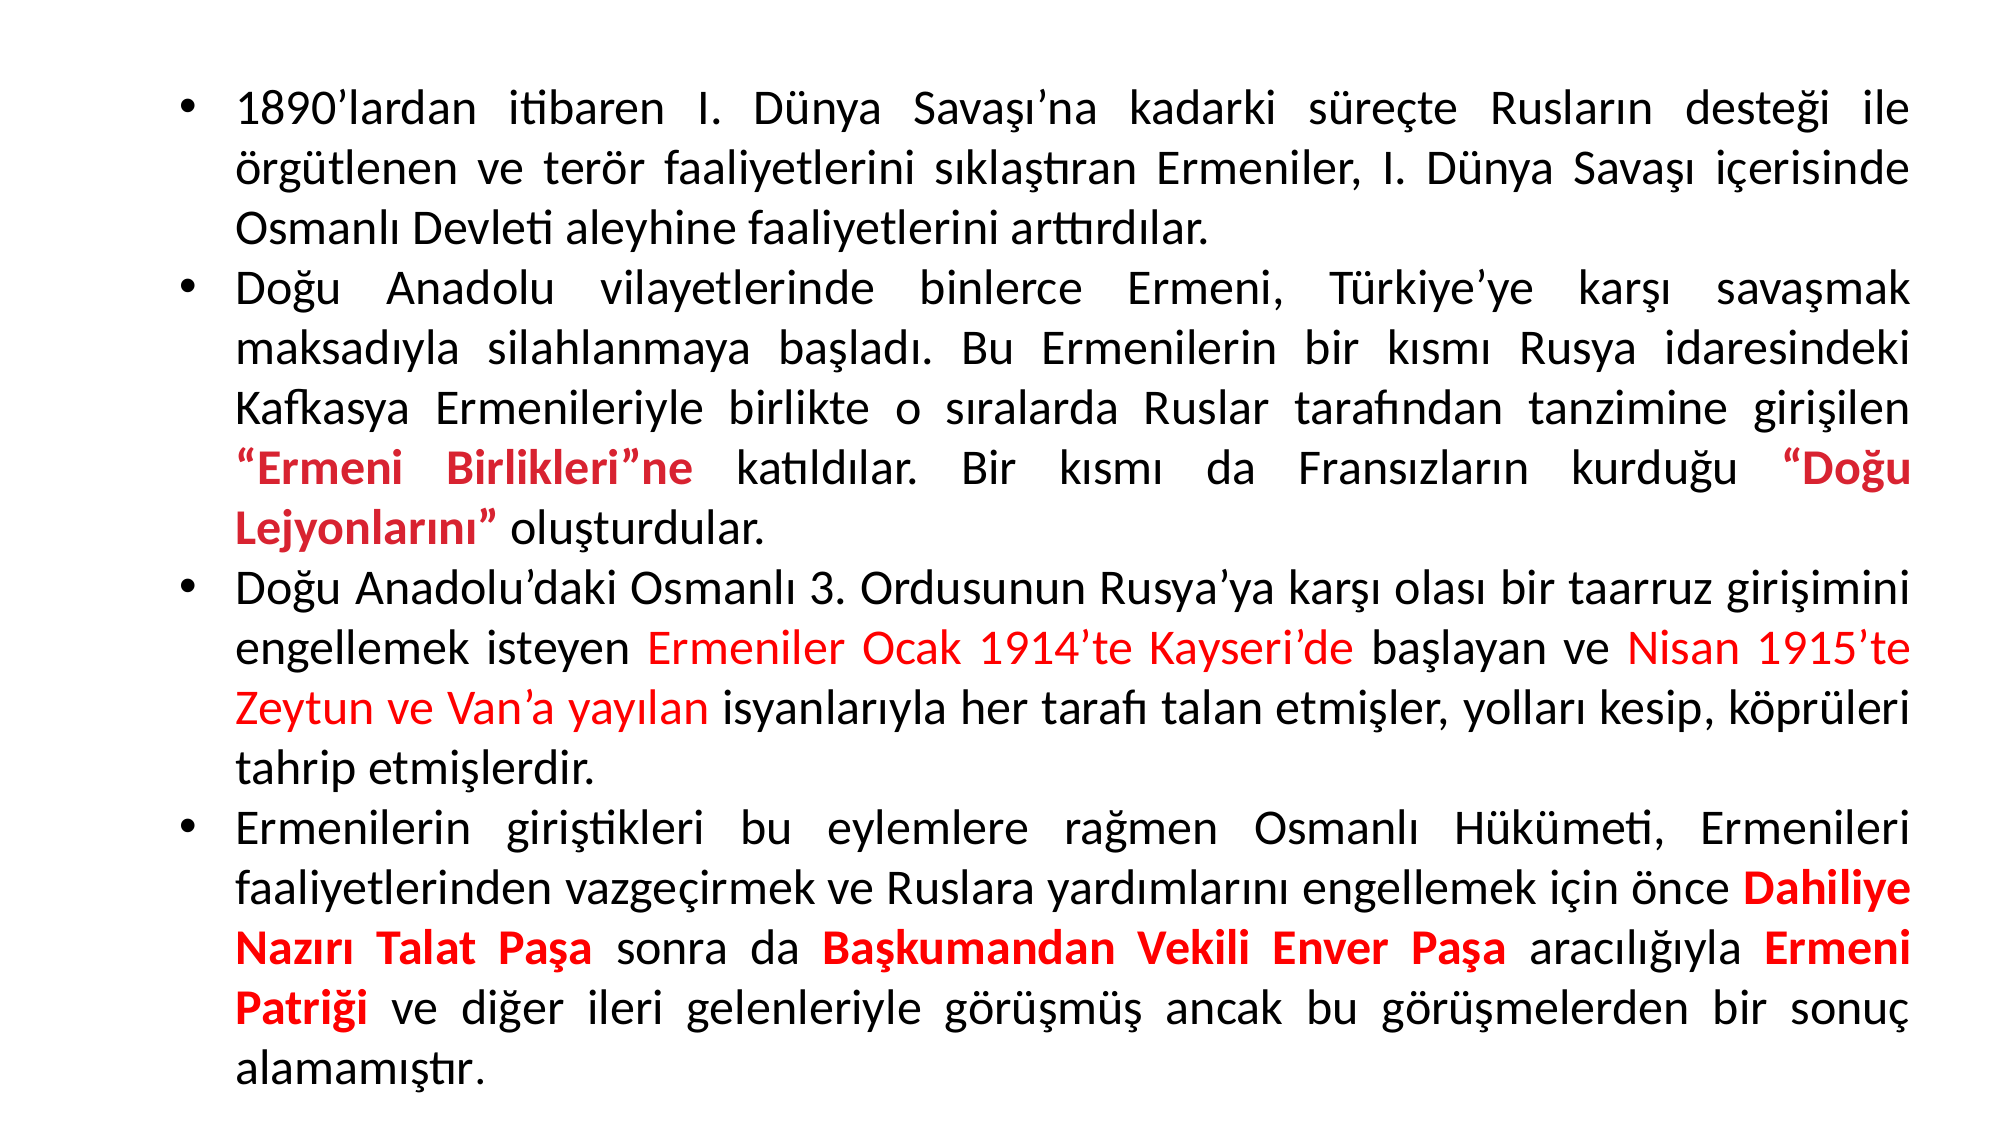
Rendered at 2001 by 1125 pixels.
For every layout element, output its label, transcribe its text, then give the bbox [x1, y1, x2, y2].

text_box 1890’lardan itibaren I. Dünya Savaşı’na kadarki süreçte Rusların desteği ile örgütlenen ve terör faaliyetlerini sıklaştıran Ermeniler, I. Dünya Savaşı içerisinde Osmanlı Devleti aleyhine faaliyetlerini arttırdılar. Doğu Anadolu vilayetlerinde binlerce Ermeni, Türkiye’ye karşı savaşmak maksadıyla silahlanmaya başladı. Bu Ermenilerin bir kısmı Rusya idaresindeki Kafkasya Ermenileriyle birlikte o sıralarda Ruslar tarafından tanzimine girişilen “Ermeni Birlikleri”ne katıldılar. Bir kısmı da Fransızların kurduğu “Doğu Lejyonlarını” oluşturdular. Doğu Anadolu’daki Osmanlı 3. Ordusunun Rusya’ya karşı olası bir taarruz girişimini engellemek isteyen Ermeniler Ocak 1914’te Kayseri’de başlayan ve Nisan 1915’te Zeytun ve Van’a yayılan isyanlarıyla her tarafı talan etmişler, yolları kesip, köprüleri tahrip etmişlerdir. Ermenilerin giriştikleri bu eylemlere rağmen Osmanlı Hükümeti, Ermenileri faaliyetlerinden vazgeçirmek ve Ruslara yardımlarını engellemek için önce Dahiliye Nazırı Talat Paşa sonra da Başkumandan Vekili Enver Paşa aracılığıyla Ermeni Patriği ve diğer ileri gelenleriyle görüşmüş ancak bu görüşmelerden bir sonuç alamamıştır. [164, 67, 1927, 1103]
